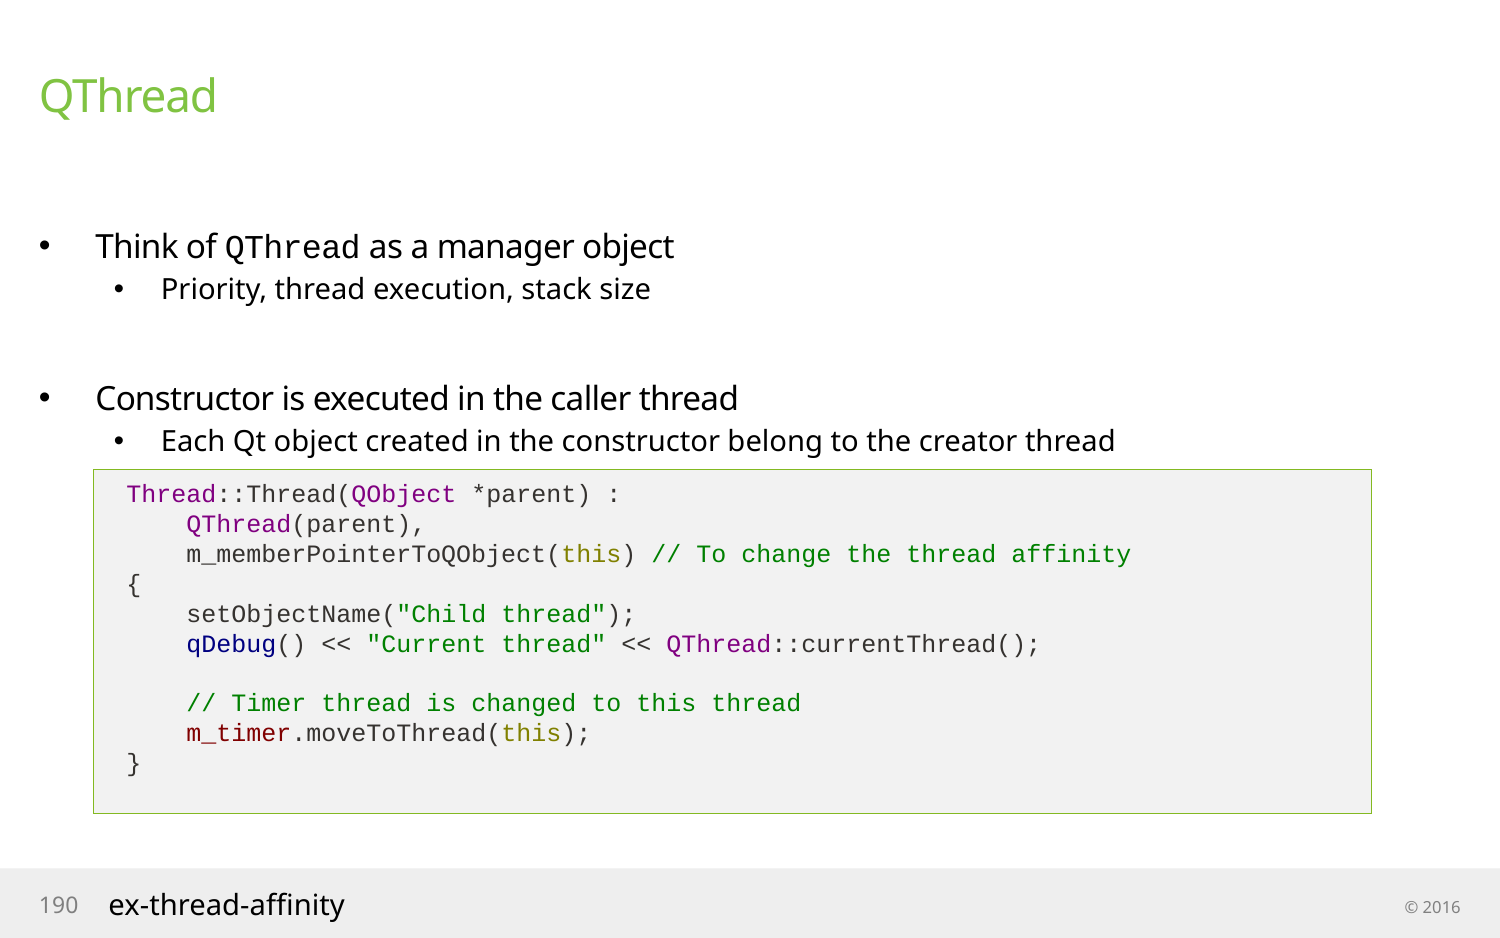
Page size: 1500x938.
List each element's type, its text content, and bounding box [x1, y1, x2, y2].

slide_number 190 [39, 892, 410, 921]
title QThread [39, 66, 1052, 195]
text_box Thread::Thread(QObject *parent) : QThread(parent), m_memberPointerToQObject(this) // To change the thread affinity { setObjectName("Child thread"); qDebug() << "Current thread" << QThread::currentThread(); // Timer thread is changed to this thread m_timer.moveToThread(this); } [93, 469, 1372, 814]
footer © 2016 [1188, 896, 1461, 917]
text_box ex-thread-affinity [93, 894, 795, 927]
list Think of QThread as a manager object Priority, thread execution, stack size Constructor is executed in the caller thread Each Qt object created in the constructor belong to the creator thread [39, 224, 1471, 846]
